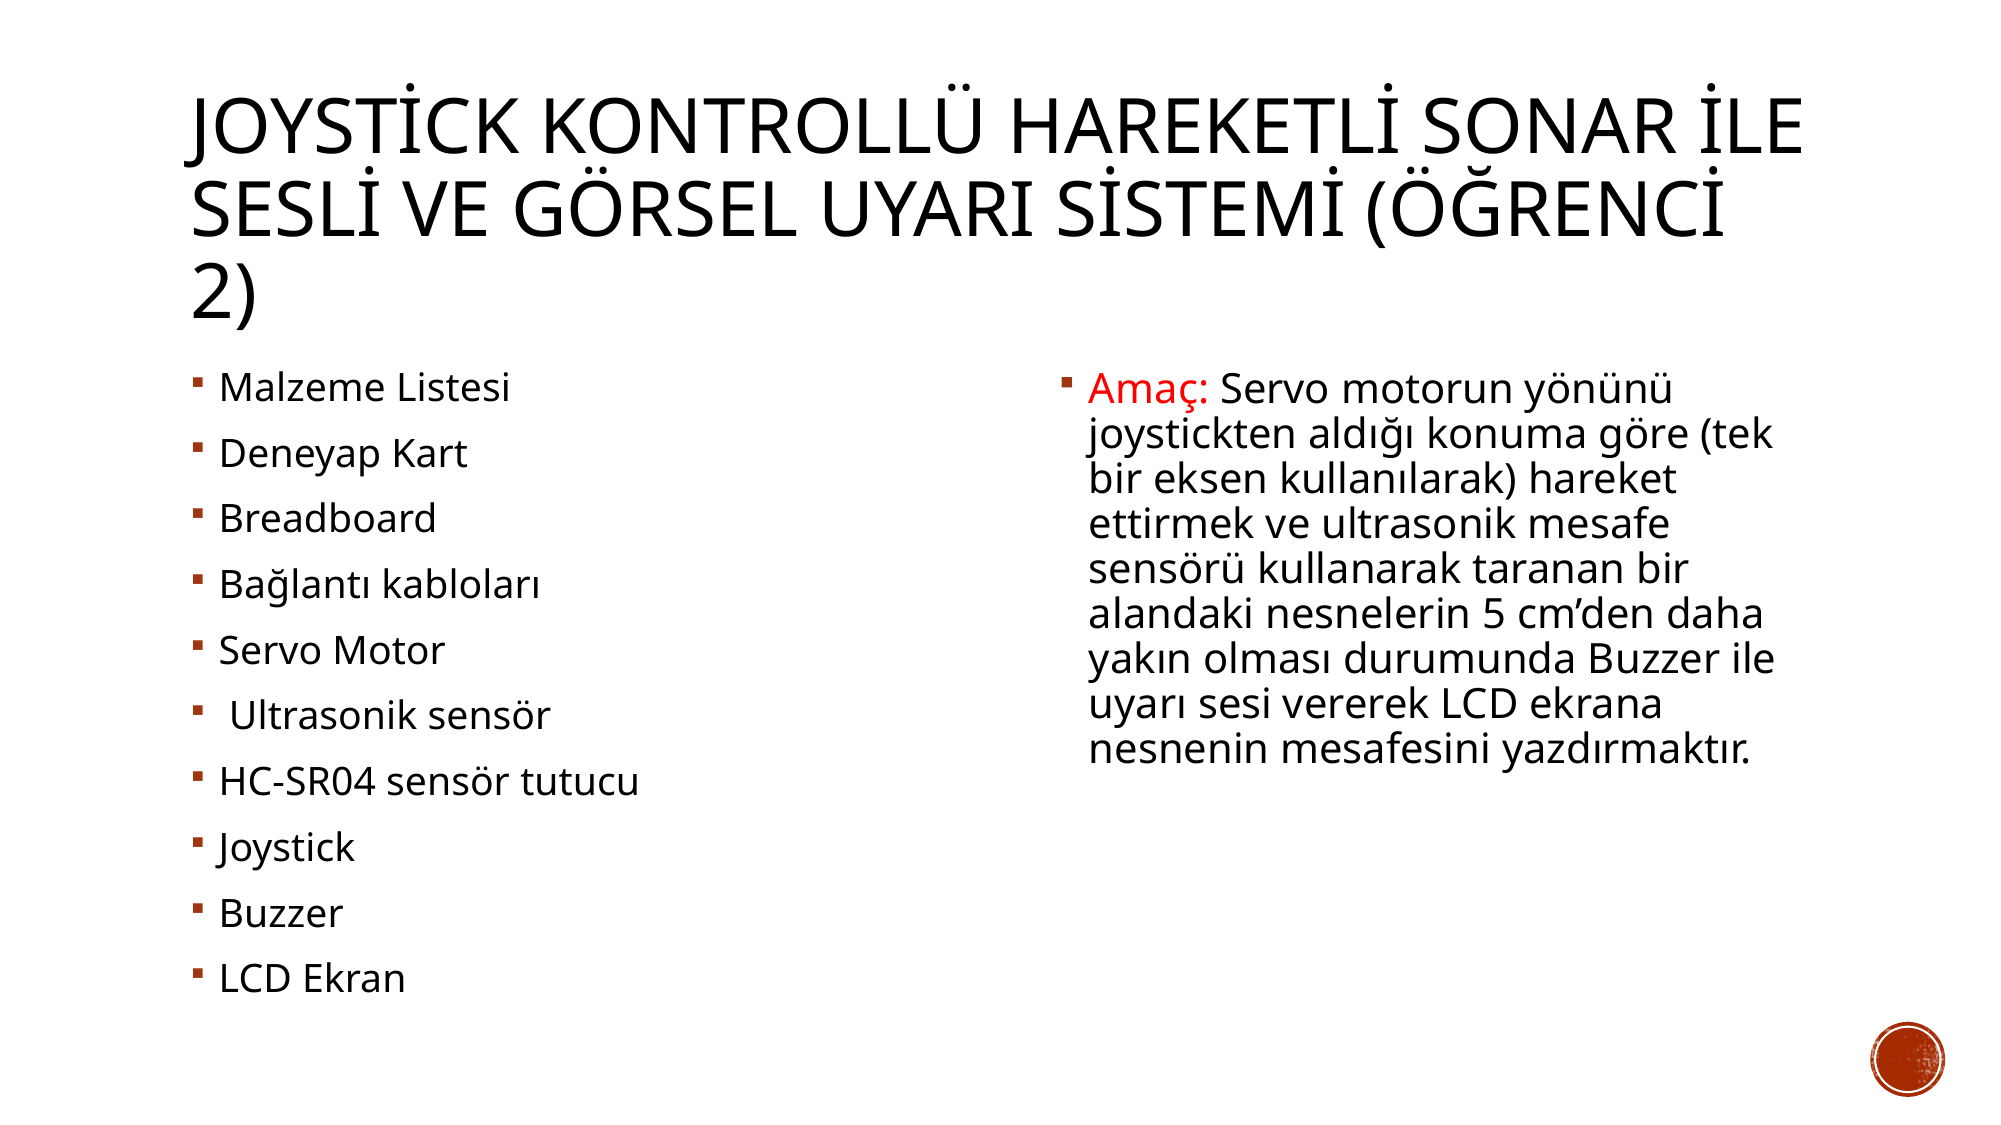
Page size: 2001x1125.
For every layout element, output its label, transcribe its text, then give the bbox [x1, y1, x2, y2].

list Amaç: Servo motorun yönünü joystickten aldığı konuma göre (tek bir eksen kullanılarak) hareket ettirmek ve ultrasonik mesafe sensörü kullanarak taranan bir alandaki nesnelerin 5 cm’den daha yakın olması durumunda Buzzer ile uyarı sesi vererek LCD ekrana nesnenin mesafesini yazdırmaktır. [1043, 360, 1824, 1013]
title Joystick Kontrollü Hareketli Sonar ile Sesli ve Görsel Uyarı Sistemi (Öğrenci 2) [175, 79, 1826, 344]
list Malzeme Listesi Deneyap Kart Breadboard Bağlantı kabloları Servo Motor Ultrasonik sensör HC-SR04 sensör tutucu Joystick Buzzer LCD Ekran [175, 360, 956, 1013]
